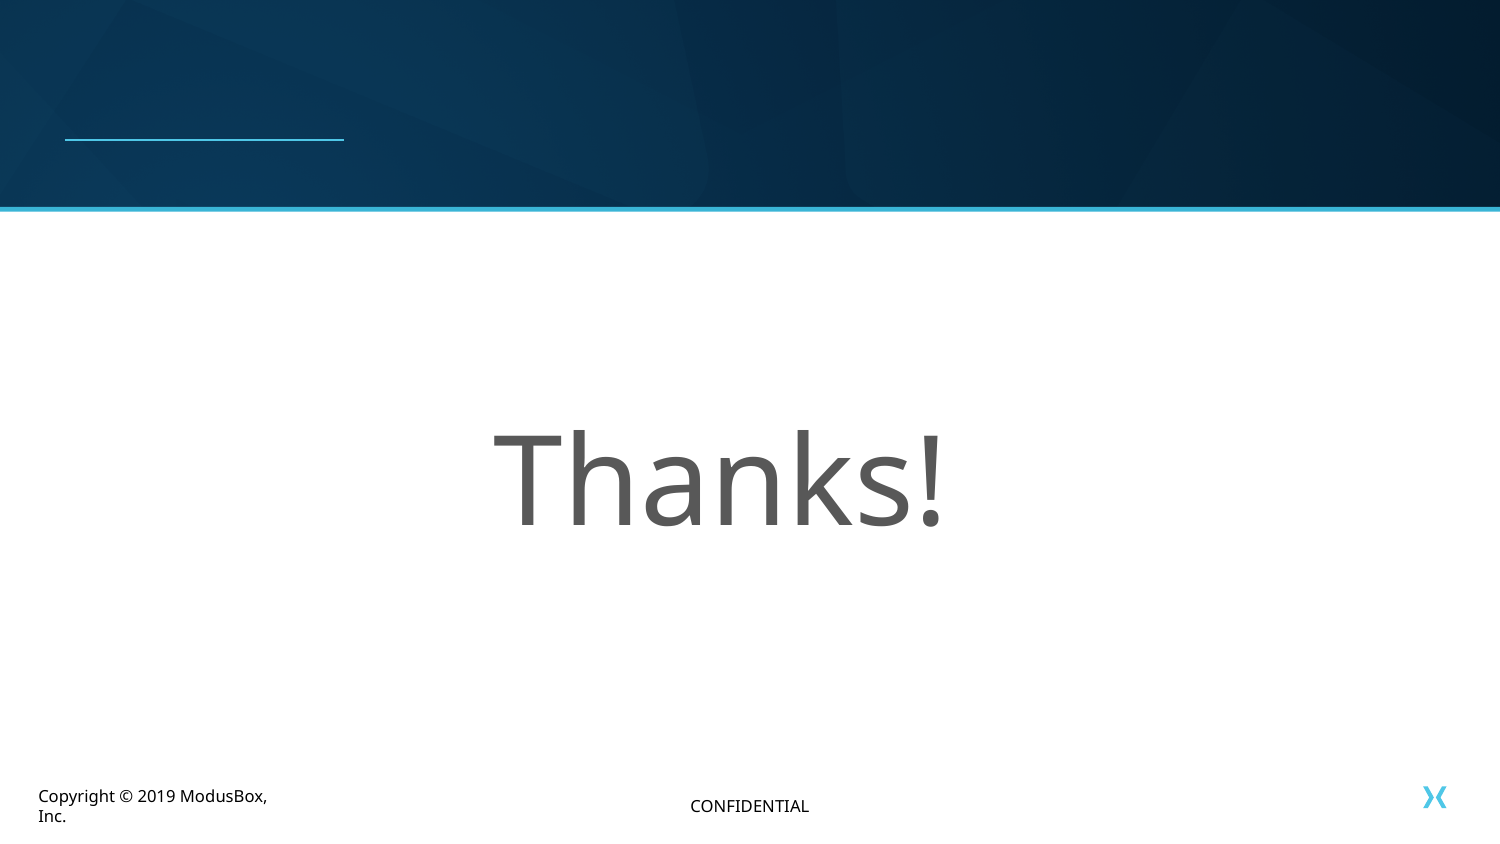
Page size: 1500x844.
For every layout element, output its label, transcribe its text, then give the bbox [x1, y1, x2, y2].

picture [0, 0, 1500, 206]
list Thanks! [403, 362, 1097, 638]
